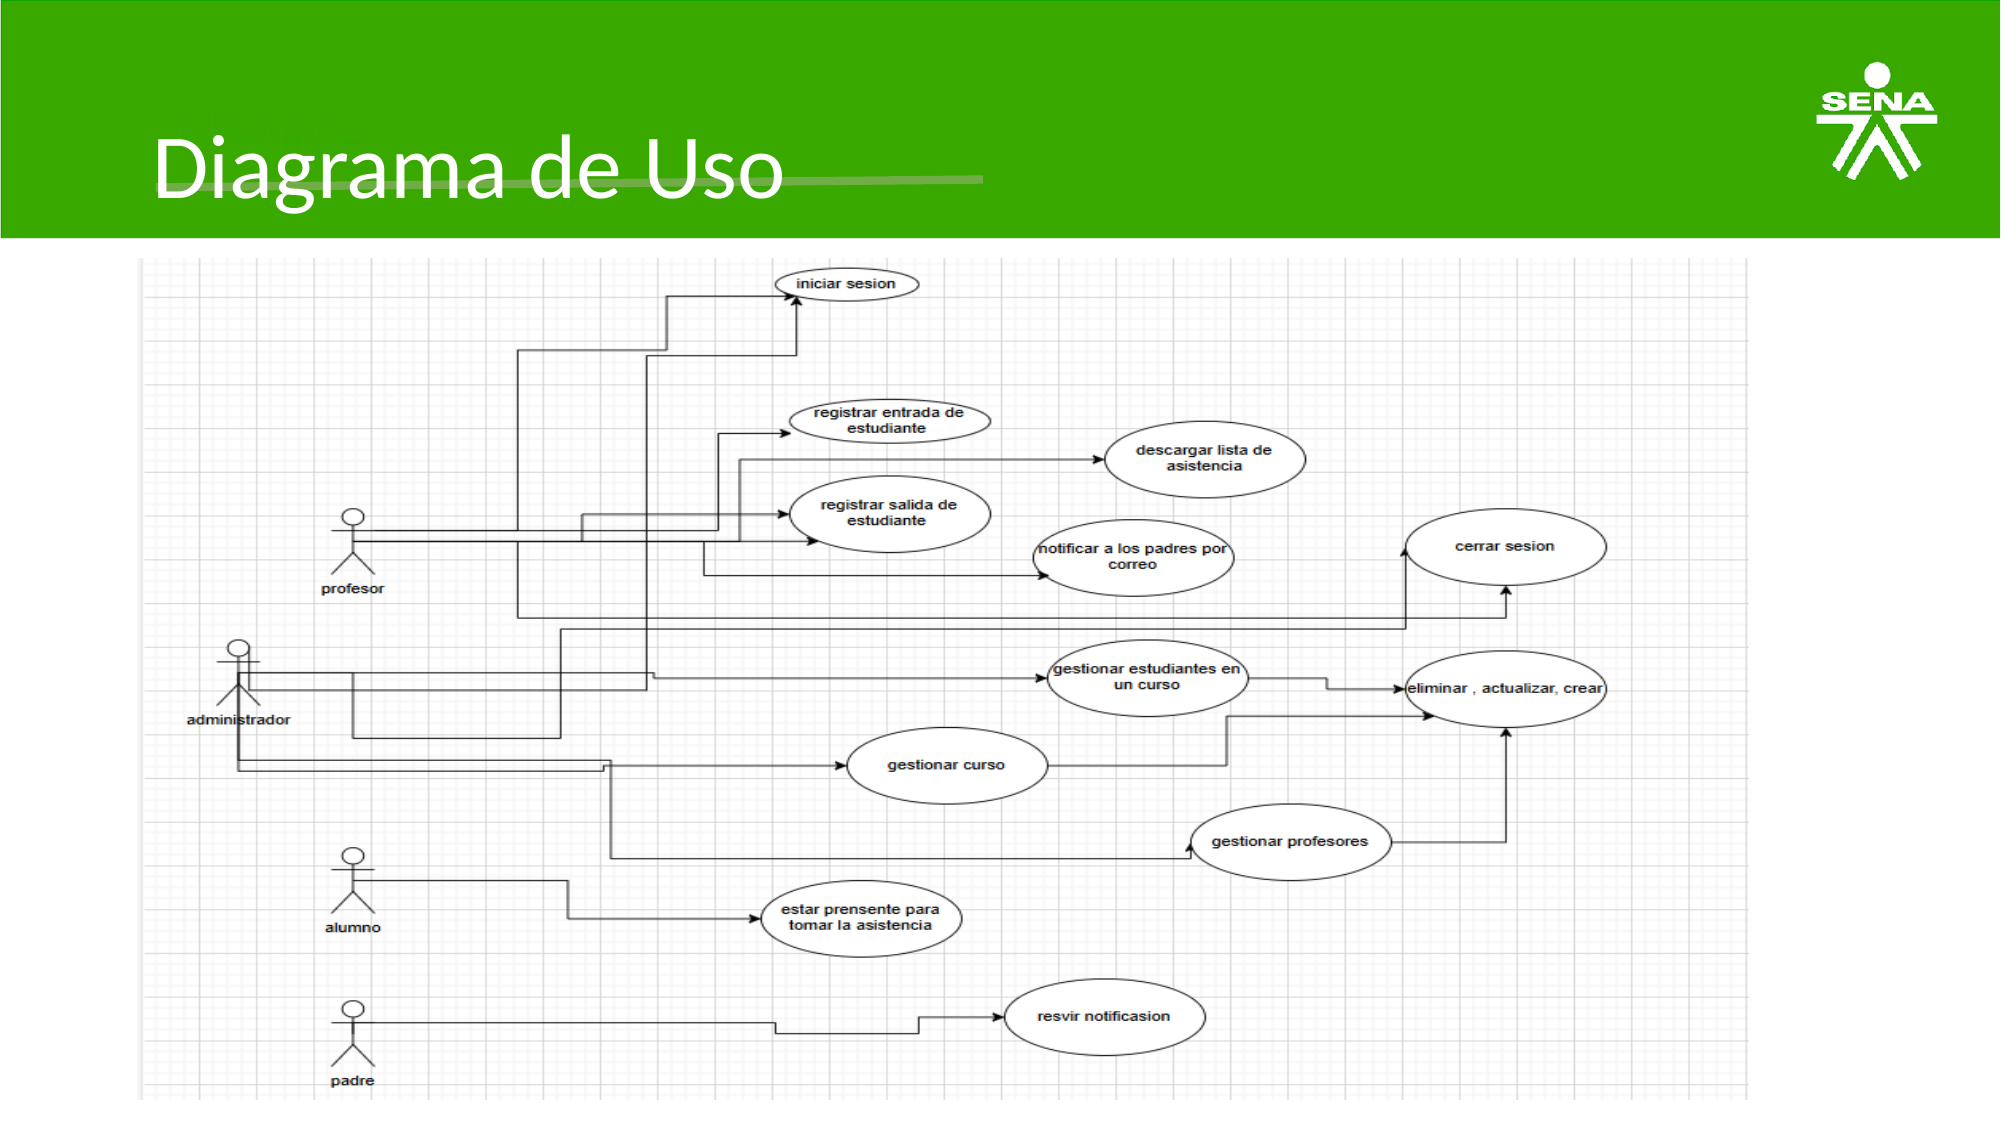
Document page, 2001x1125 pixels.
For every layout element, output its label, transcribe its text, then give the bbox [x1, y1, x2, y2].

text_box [155, 179, 984, 188]
title Diagrama de Uso [137, 59, 1863, 278]
picture [0, 0, 2001, 1125]
